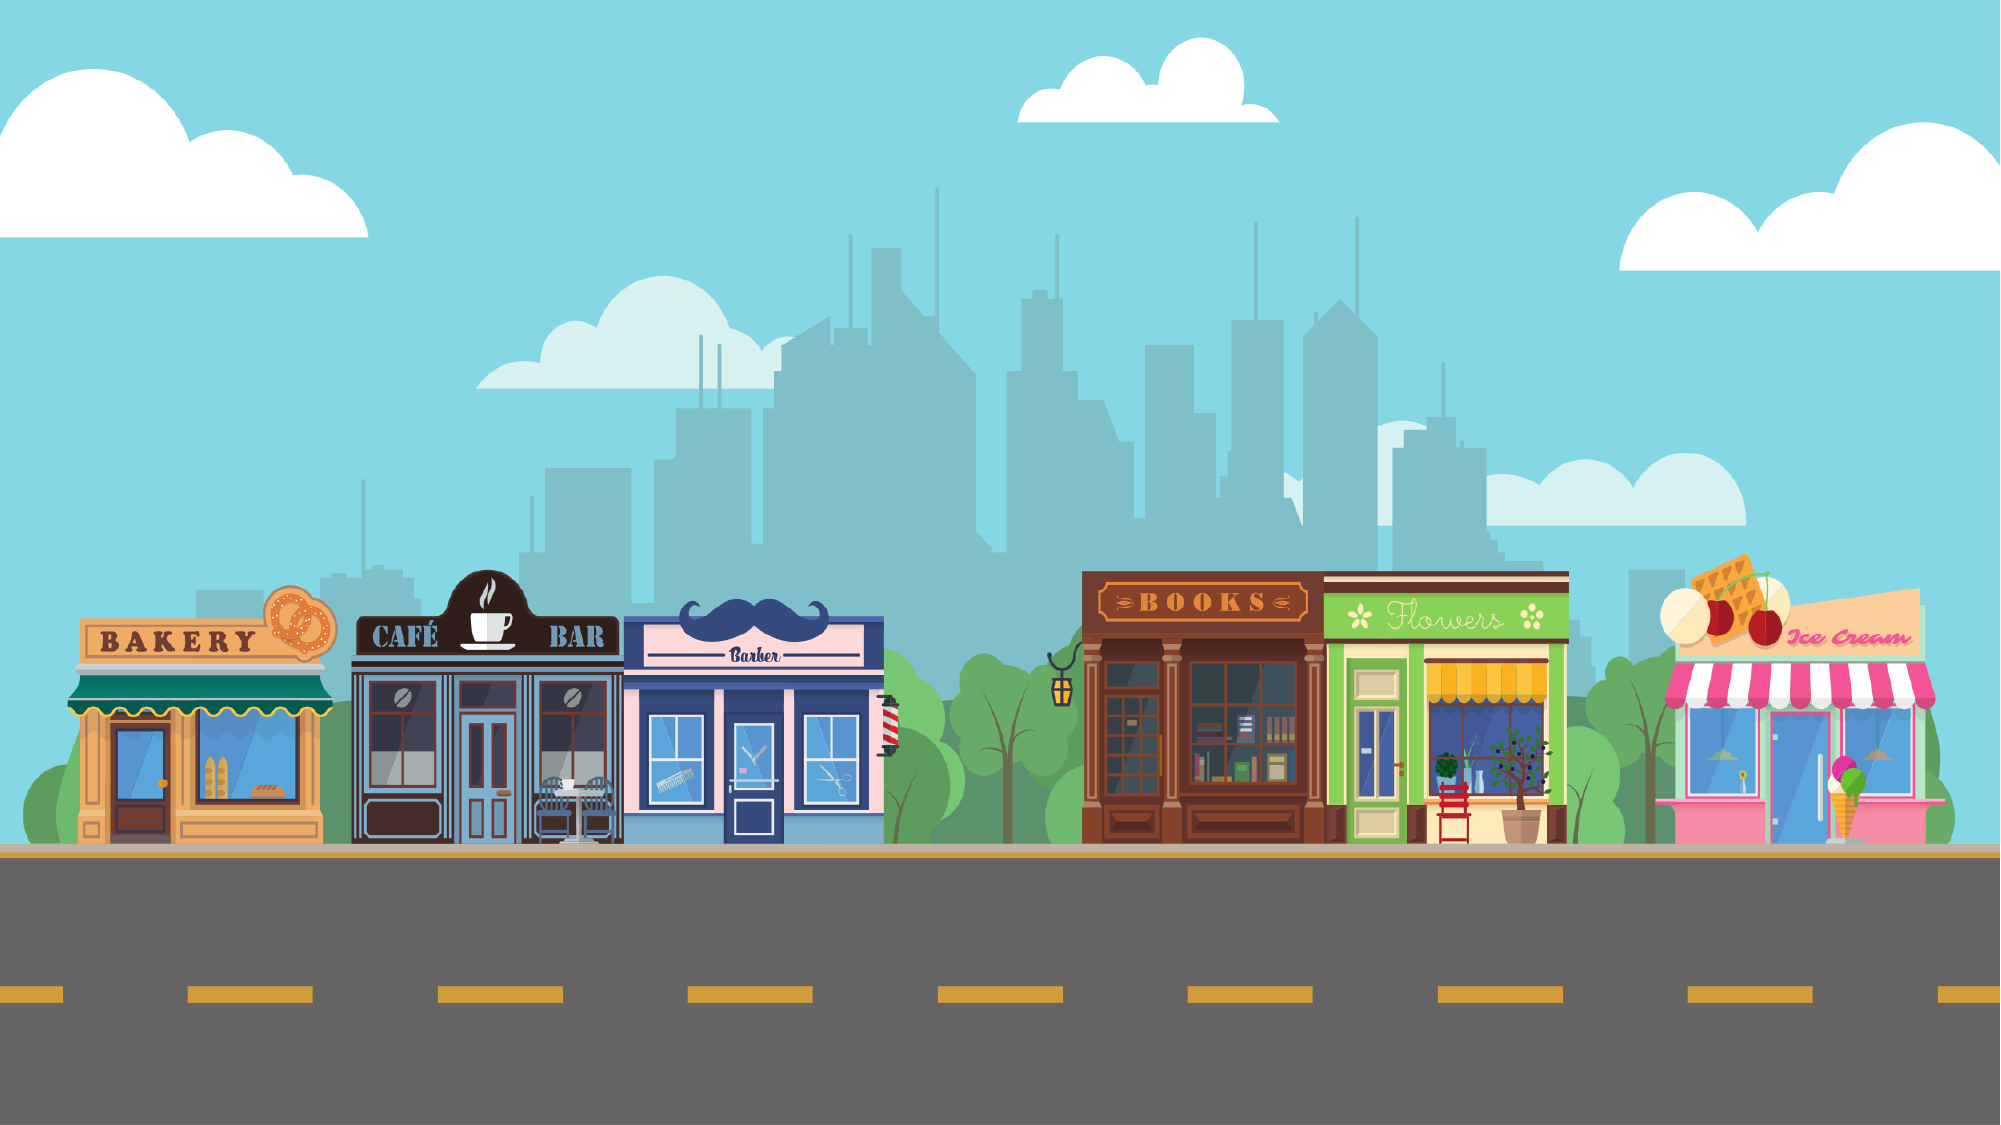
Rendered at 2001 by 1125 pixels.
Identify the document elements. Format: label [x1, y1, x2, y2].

text_box [0, 0, 2000, 1125]
